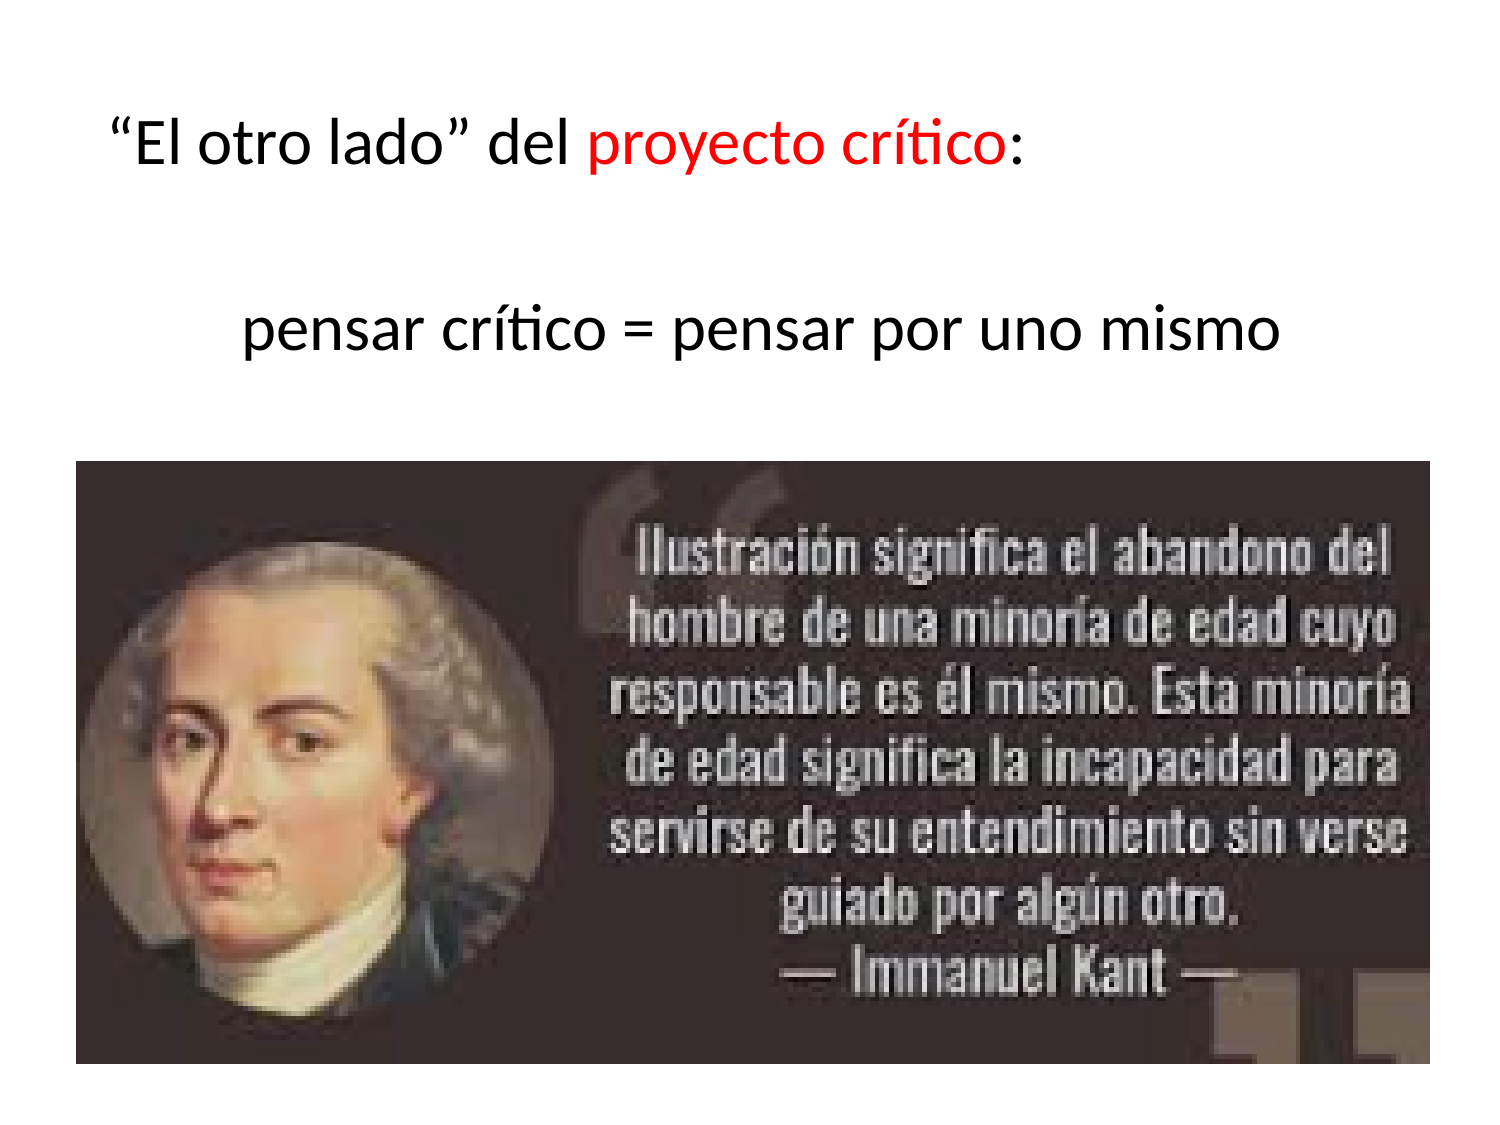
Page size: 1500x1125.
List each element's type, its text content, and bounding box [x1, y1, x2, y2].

picture [76, 460, 1430, 1064]
list “El otro lado” del proyecto crítico: pensar crítico = pensar por uno mismo [76, 90, 1427, 460]
